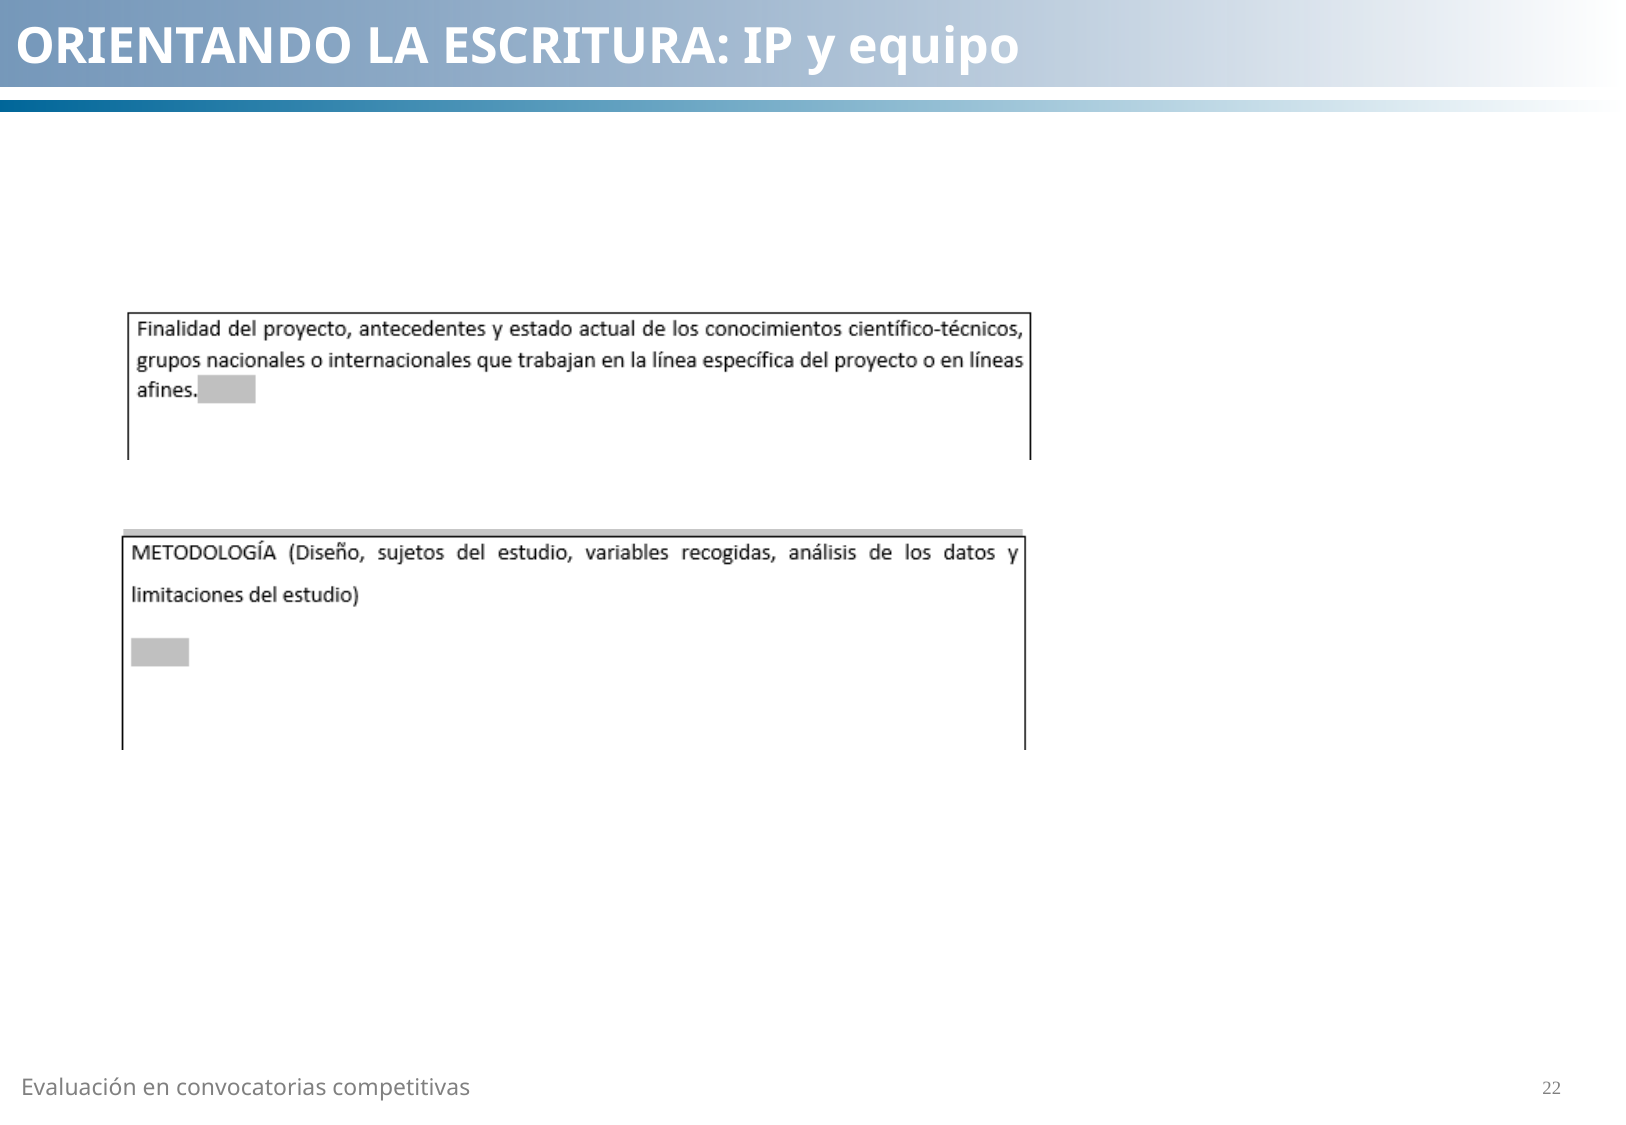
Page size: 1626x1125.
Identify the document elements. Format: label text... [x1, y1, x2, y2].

title ORIENTANDO LA ESCRITURA: IP y equipo [0, 0, 1400, 88]
footer Evaluación en convocatorias competitivas [6, 1065, 1503, 1121]
picture [36, 529, 1095, 750]
picture [62, 278, 1070, 461]
